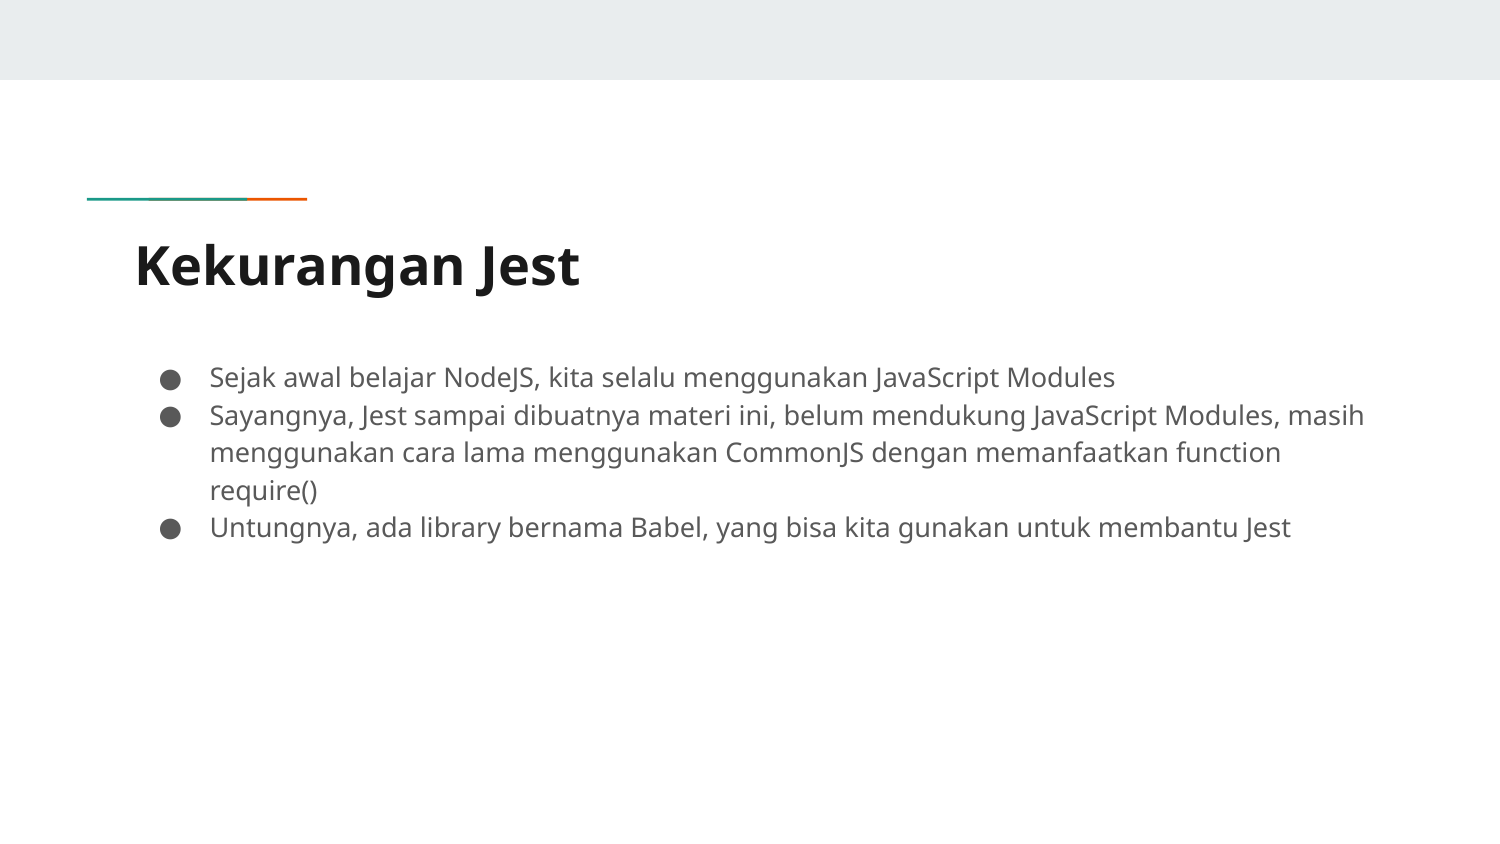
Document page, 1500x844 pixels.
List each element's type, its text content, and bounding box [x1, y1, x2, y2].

title Kekurangan Jest [119, 216, 1381, 305]
list Sejak awal belajar NodeJS, kita selalu menggunakan JavaScript Modules Sayangnya, Jest sampai dibuatnya materi ini, belum mendukung JavaScript Modules, masih menggunakan cara lama menggunakan CommonJS dengan memanfaatkan function require() Untungnya, ada library bernama Babel, yang bisa kita gunakan untuk membantu Jest [119, 341, 1381, 712]
